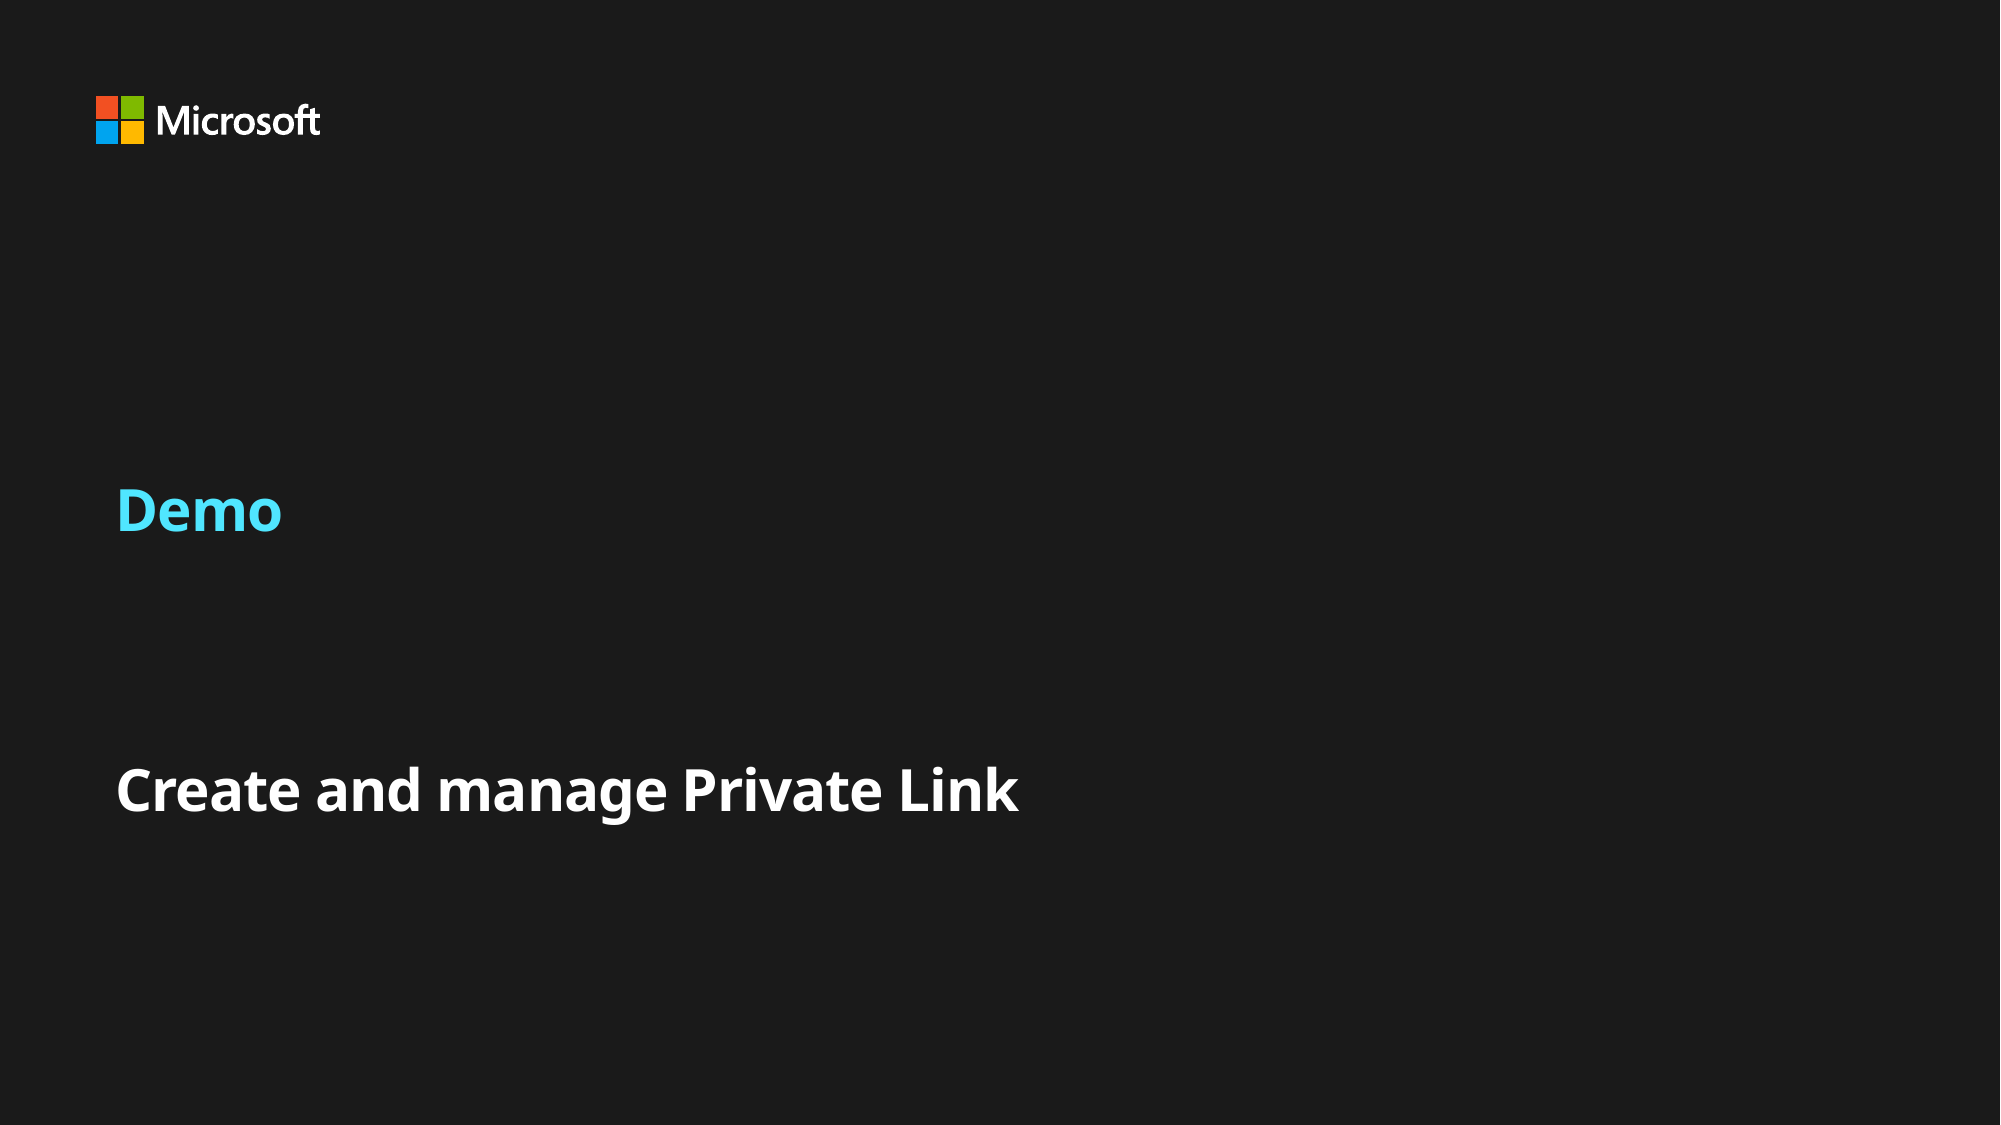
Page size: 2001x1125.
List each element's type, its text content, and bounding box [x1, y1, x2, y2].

title Demo Create and manage Private Link [115, 398, 1885, 894]
